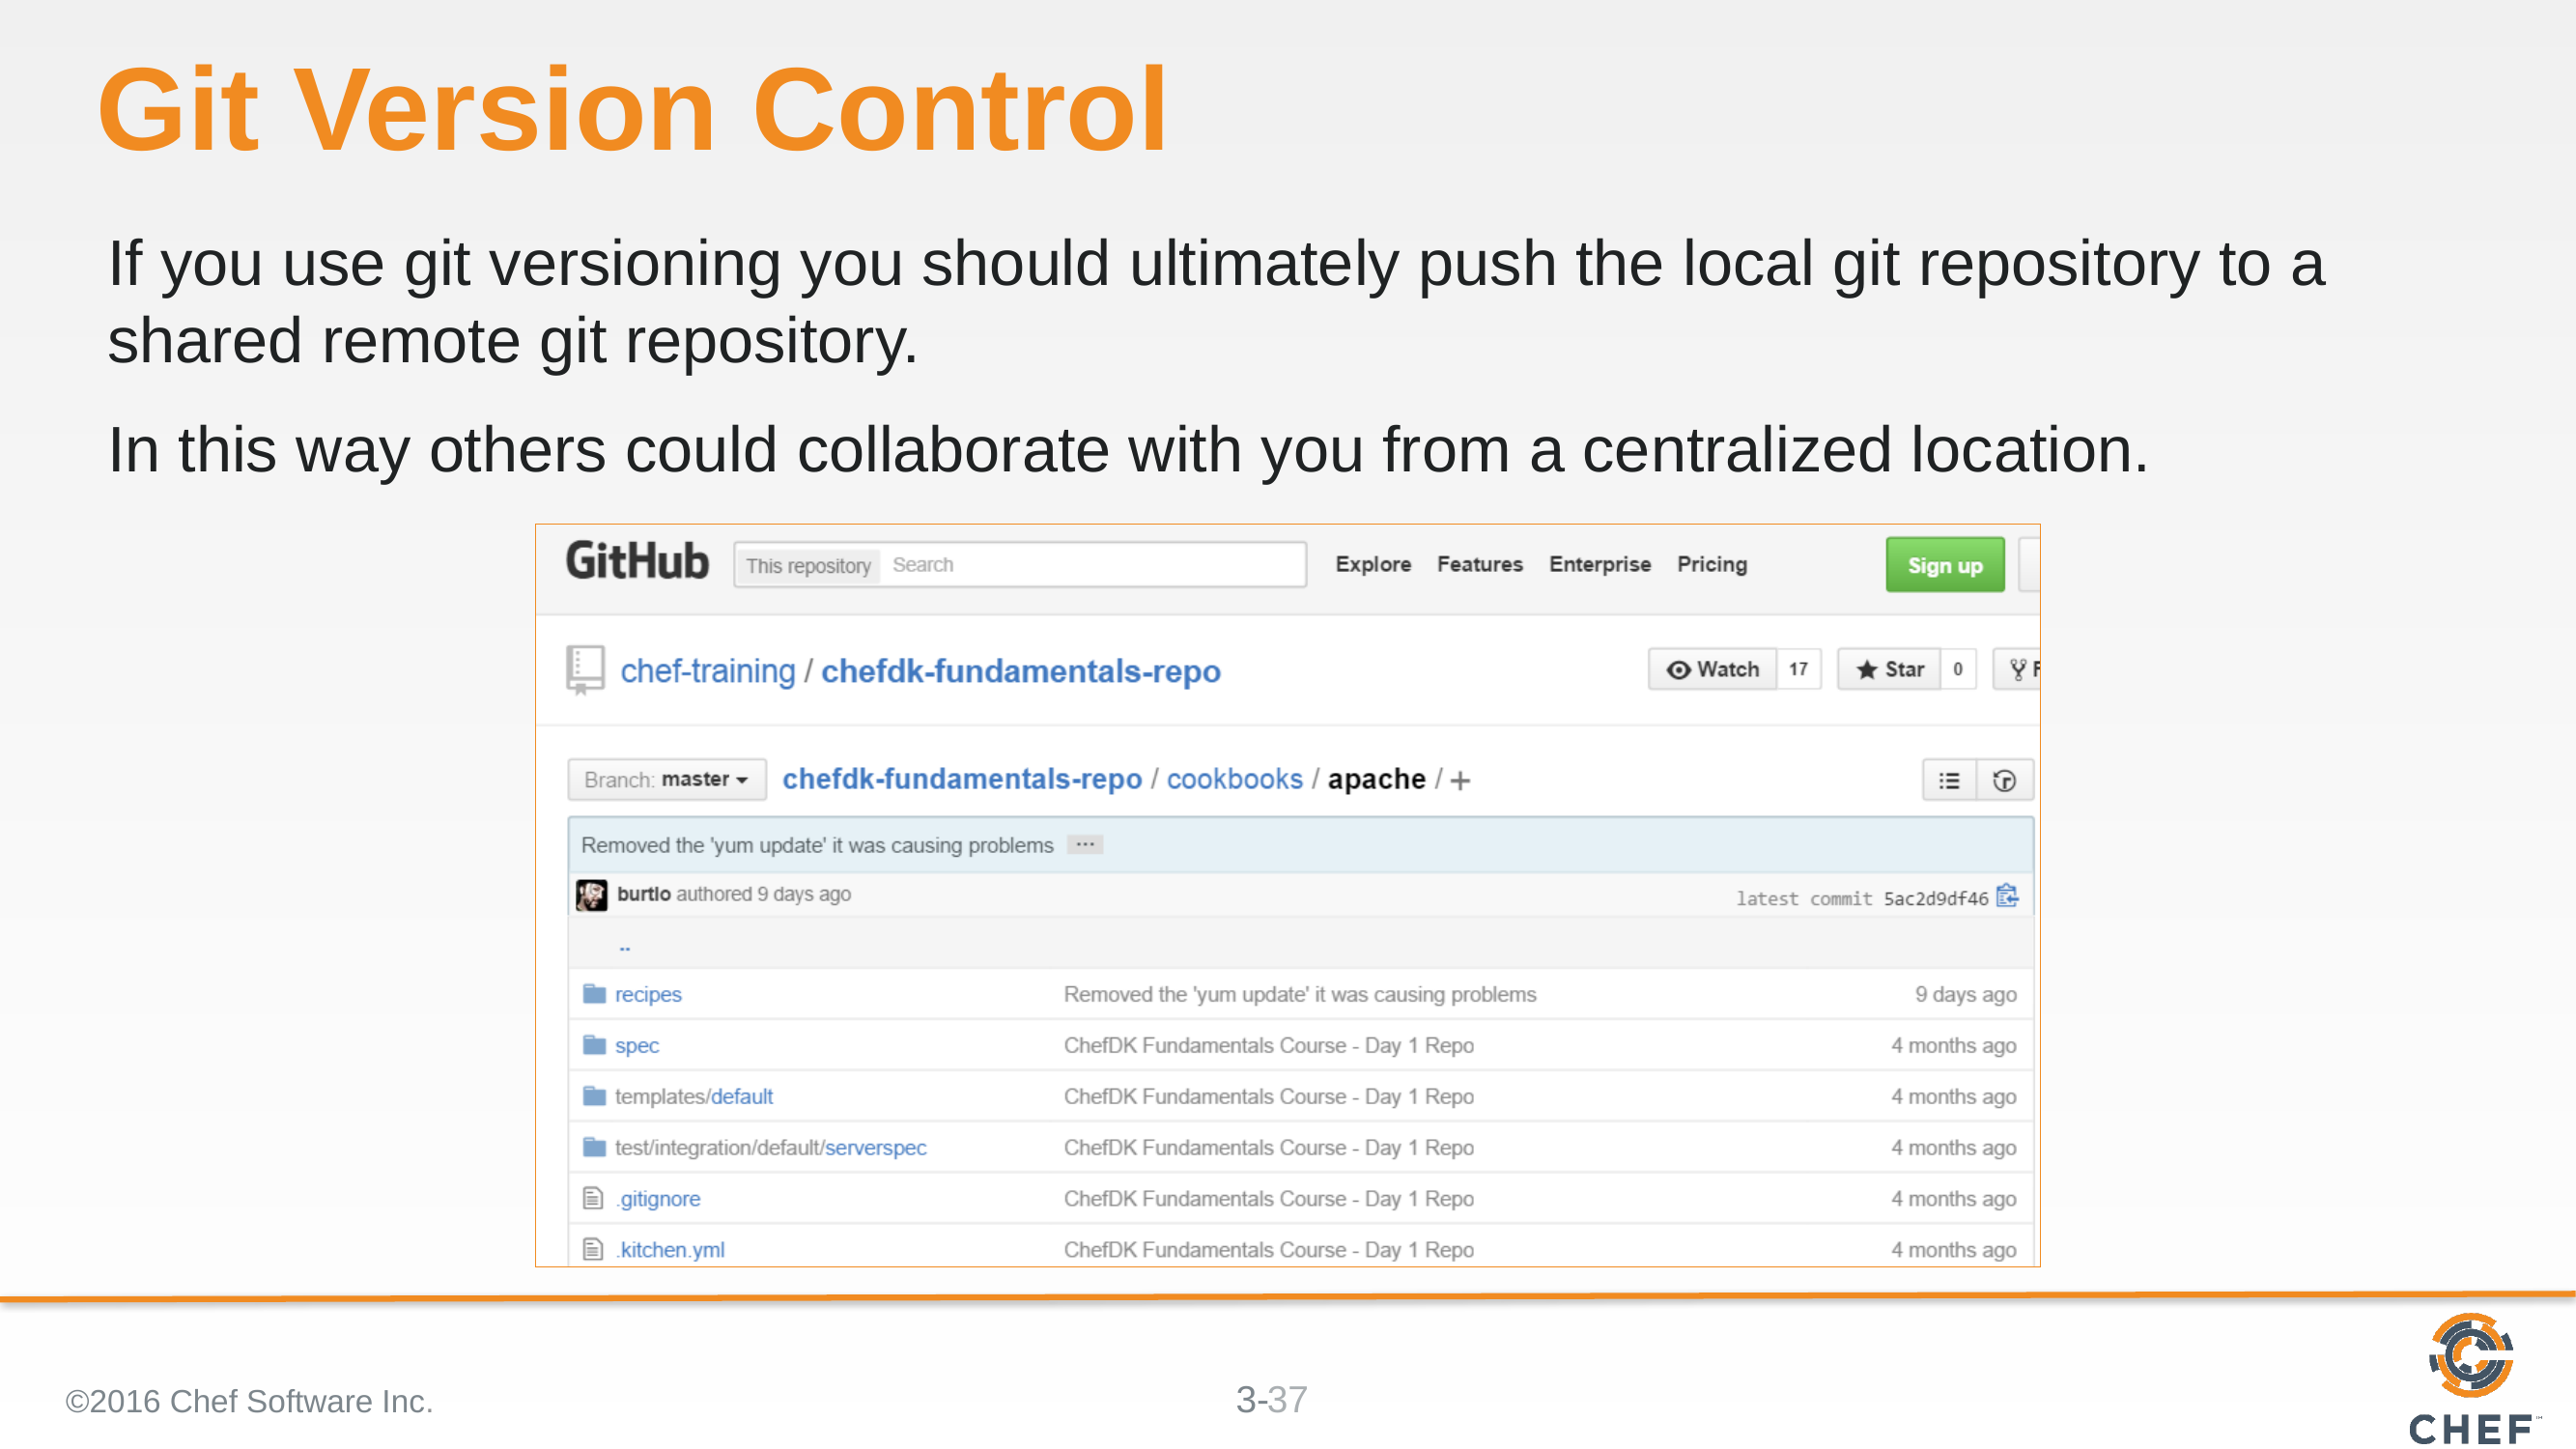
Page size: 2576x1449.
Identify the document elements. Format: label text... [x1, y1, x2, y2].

footer ©2016 Chef Software Inc. [51, 1359, 952, 1440]
list If you use git versioning you should ultimately push the local git repository to a shared remote git repository. In this way others could collaborate with you from a centralized location. [107, 221, 2469, 608]
slide_number 37 [998, 1359, 1578, 1437]
title Git Version Control [96, 48, 2463, 180]
picture [2399, 1297, 2550, 1449]
picture [534, 524, 2041, 1267]
